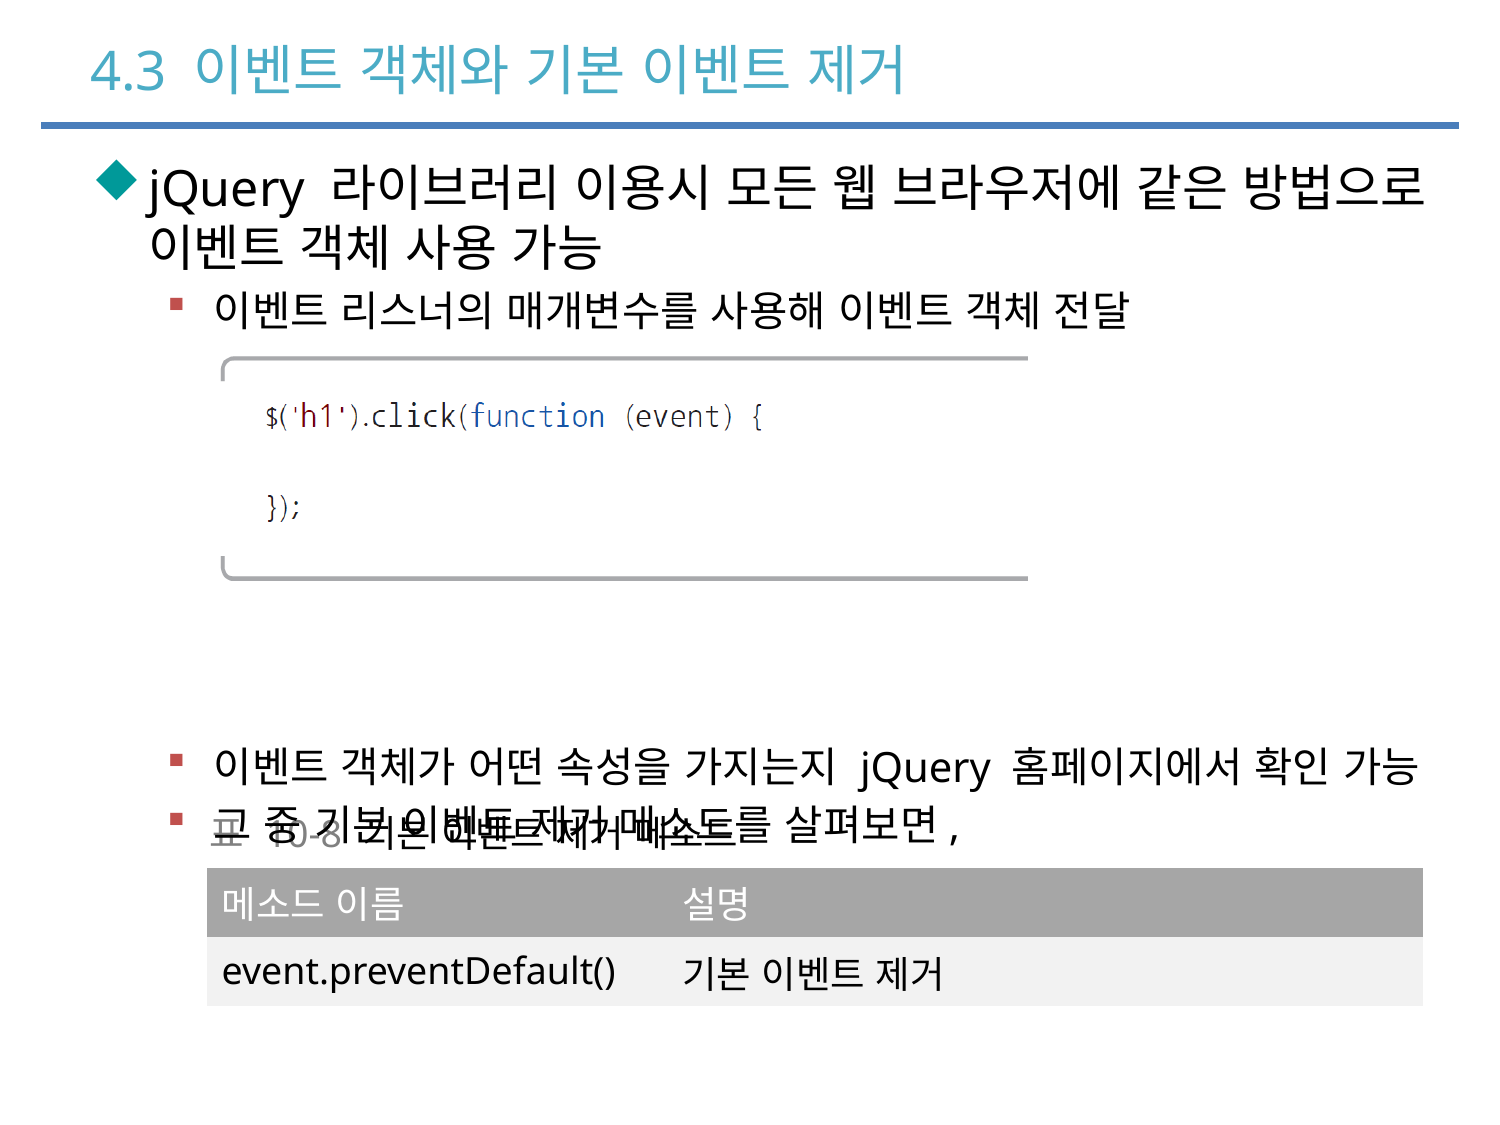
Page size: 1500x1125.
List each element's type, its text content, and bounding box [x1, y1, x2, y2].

list jQuery 라이브러리 이용시 모든 웹 브라우저에 같은 방법으로 이벤트 객체 사용 가능 이벤트 리스너의 매개변수를 사용해 이벤트 객체 전달 이벤트 객체가 어떤 속성을 가지는지 jQuery 홈페이지에서 확인 가능 그 중 기본 이벤트 제거 메소드를 살펴보면, [76, 148, 1459, 1094]
picture [218, 349, 1029, 587]
table_cell 기본 이벤트 제거 [667, 937, 1423, 1006]
title 4.3 이벤트 객체와 기본 이벤트 제거 [75, 19, 1425, 114]
table_cell event.preventDefault() [207, 937, 667, 1006]
table_header 메소드 이름 [207, 868, 667, 937]
table_header 설명 [667, 868, 1423, 937]
